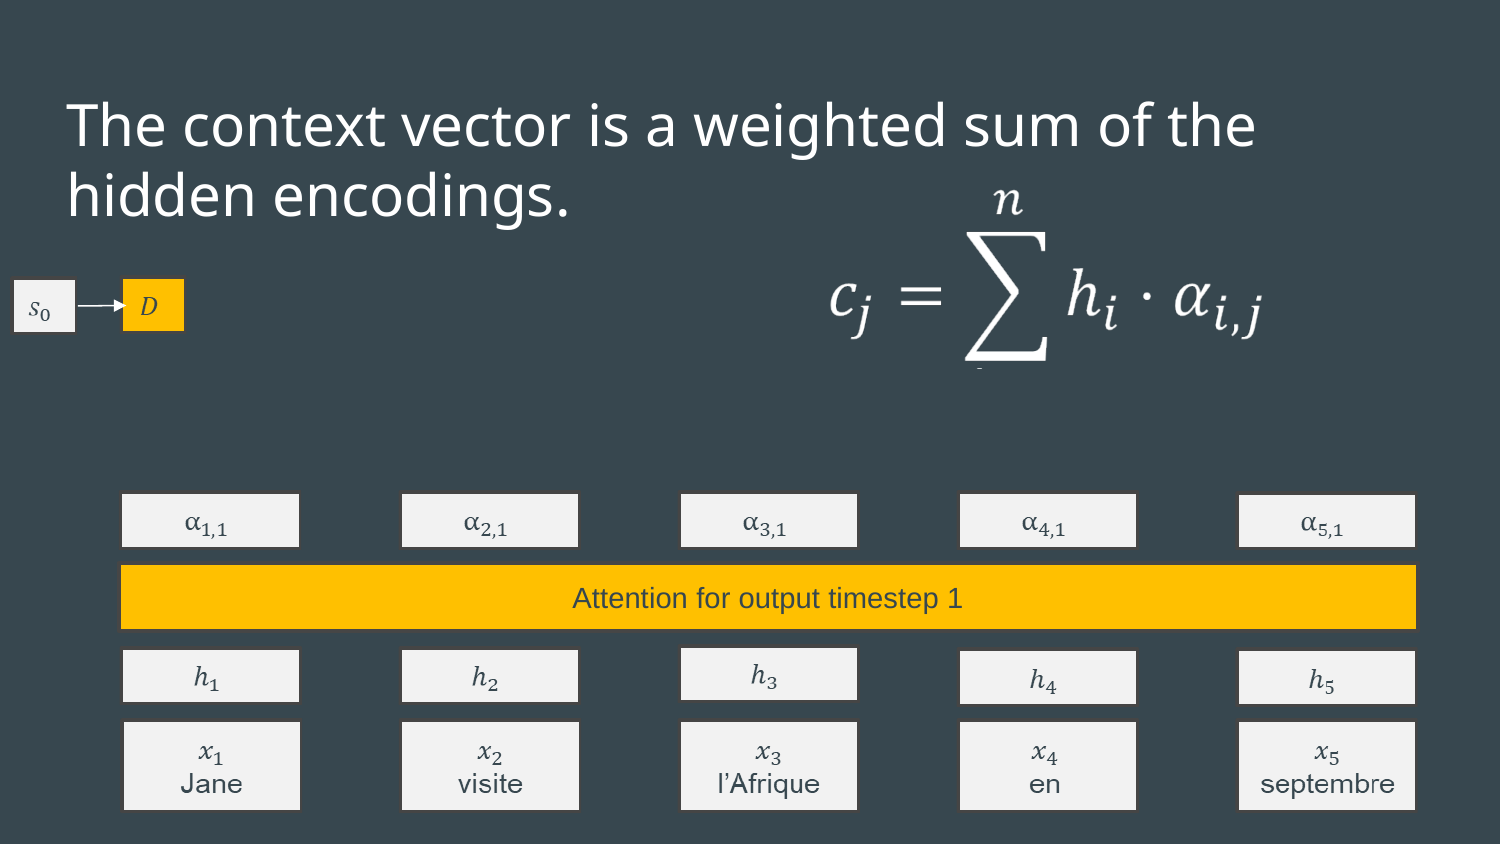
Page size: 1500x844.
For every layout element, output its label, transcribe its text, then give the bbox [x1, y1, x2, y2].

title The context vector is a weighted sum of the hidden encodings. [51, 72, 1449, 167]
text_box [956, 647, 1139, 707]
text_box [120, 718, 303, 813]
text_box [398, 646, 581, 706]
text_box [1235, 491, 1418, 551]
text_box [1235, 718, 1418, 813]
text_box [677, 490, 860, 550]
text_box [118, 490, 302, 550]
text_box [119, 646, 302, 706]
text_box [398, 490, 581, 550]
text_box [956, 490, 1139, 550]
text_box [1235, 647, 1418, 707]
text_box [690, 166, 1405, 369]
text_box [119, 275, 187, 334]
text_box [677, 718, 860, 813]
text_box [956, 718, 1139, 813]
text_box Attention for output timestep 1 [118, 562, 1418, 631]
text_box [677, 644, 860, 703]
text_box [398, 718, 582, 813]
text_box [10, 276, 78, 335]
